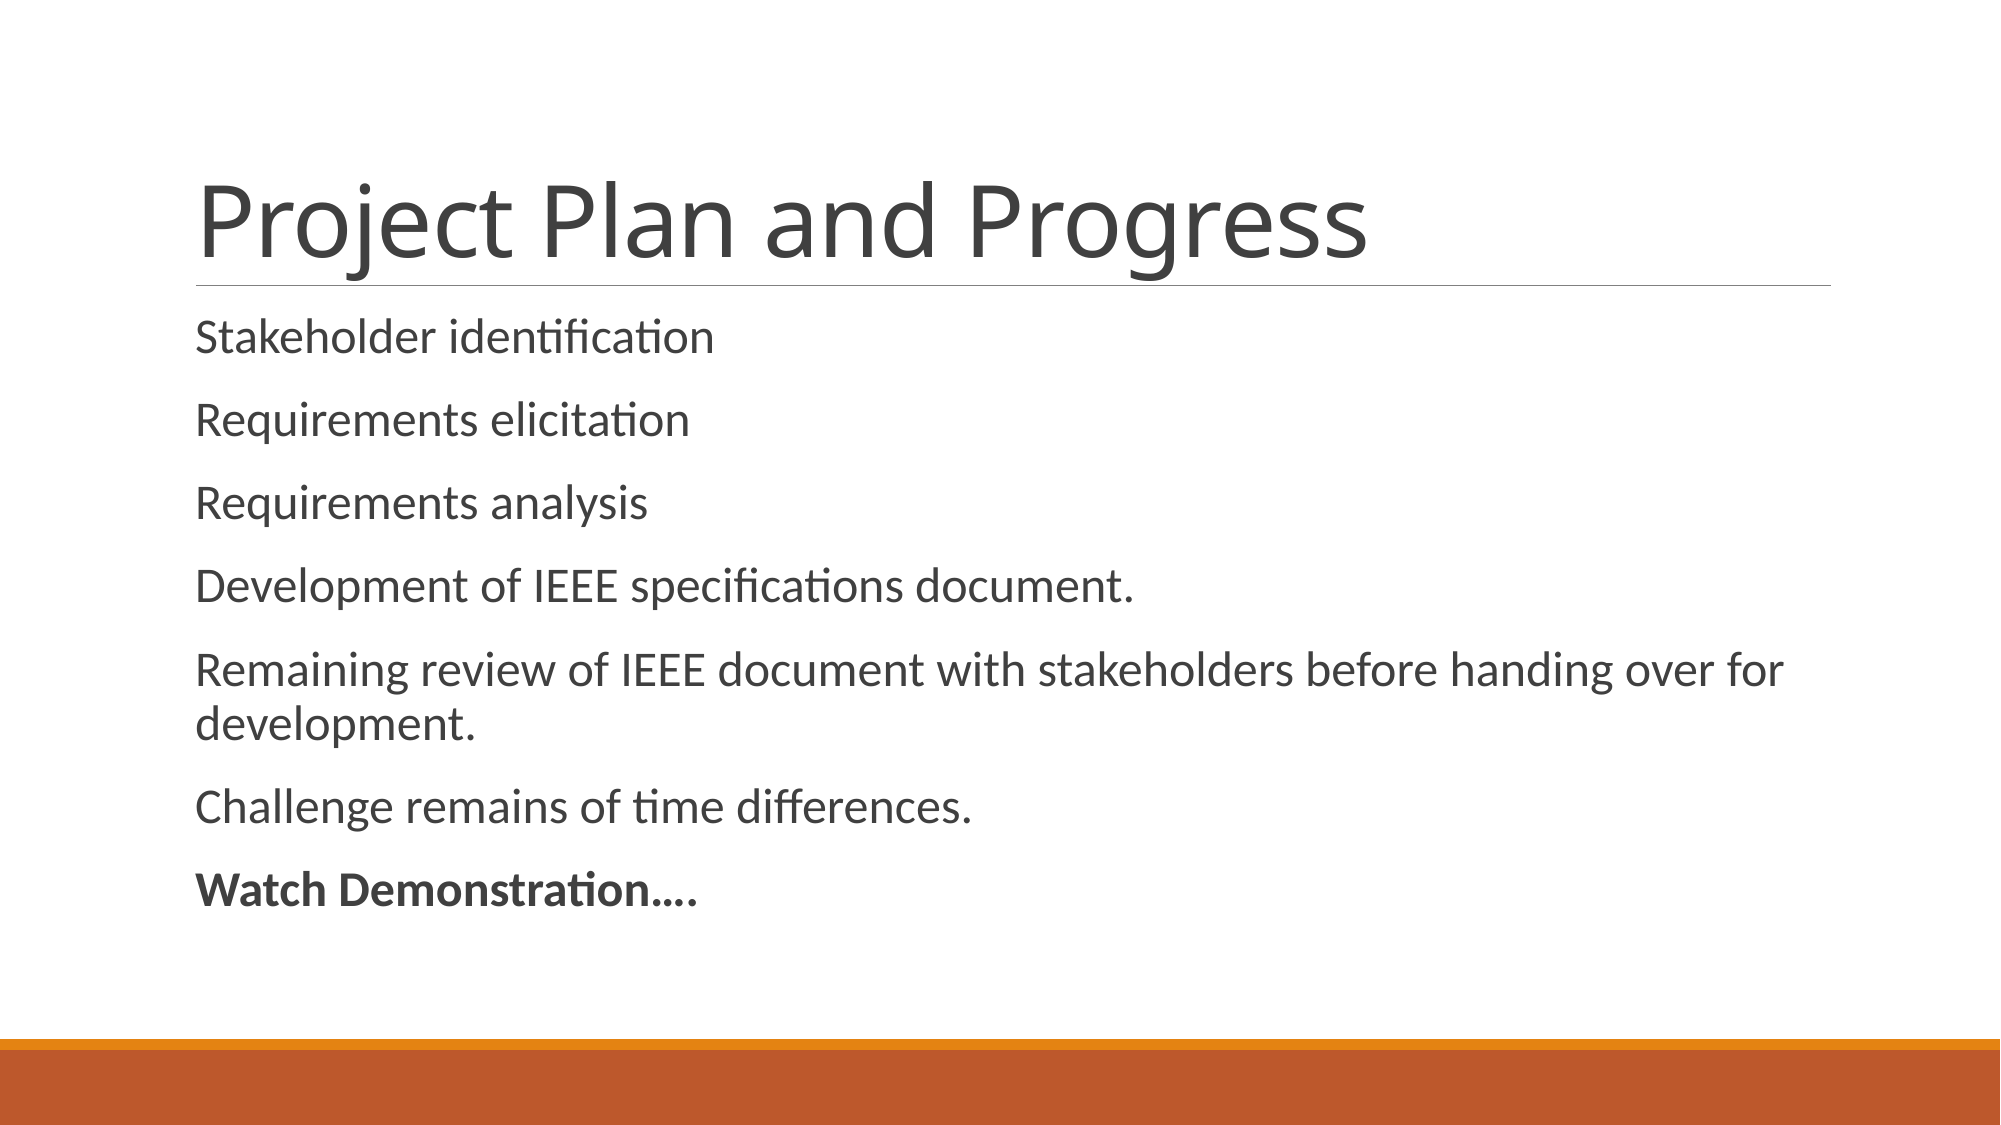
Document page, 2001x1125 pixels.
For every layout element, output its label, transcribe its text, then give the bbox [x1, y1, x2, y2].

title Project Plan and Progress [180, 47, 1830, 285]
list Stakeholder identification Requirements elicitation Requirements analysis Development of IEEE specifications document. Remaining review of IEEE document with stakeholders before handing over for development. Challenge remains of time differences. Watch Demonstration…. [180, 302, 1830, 963]
